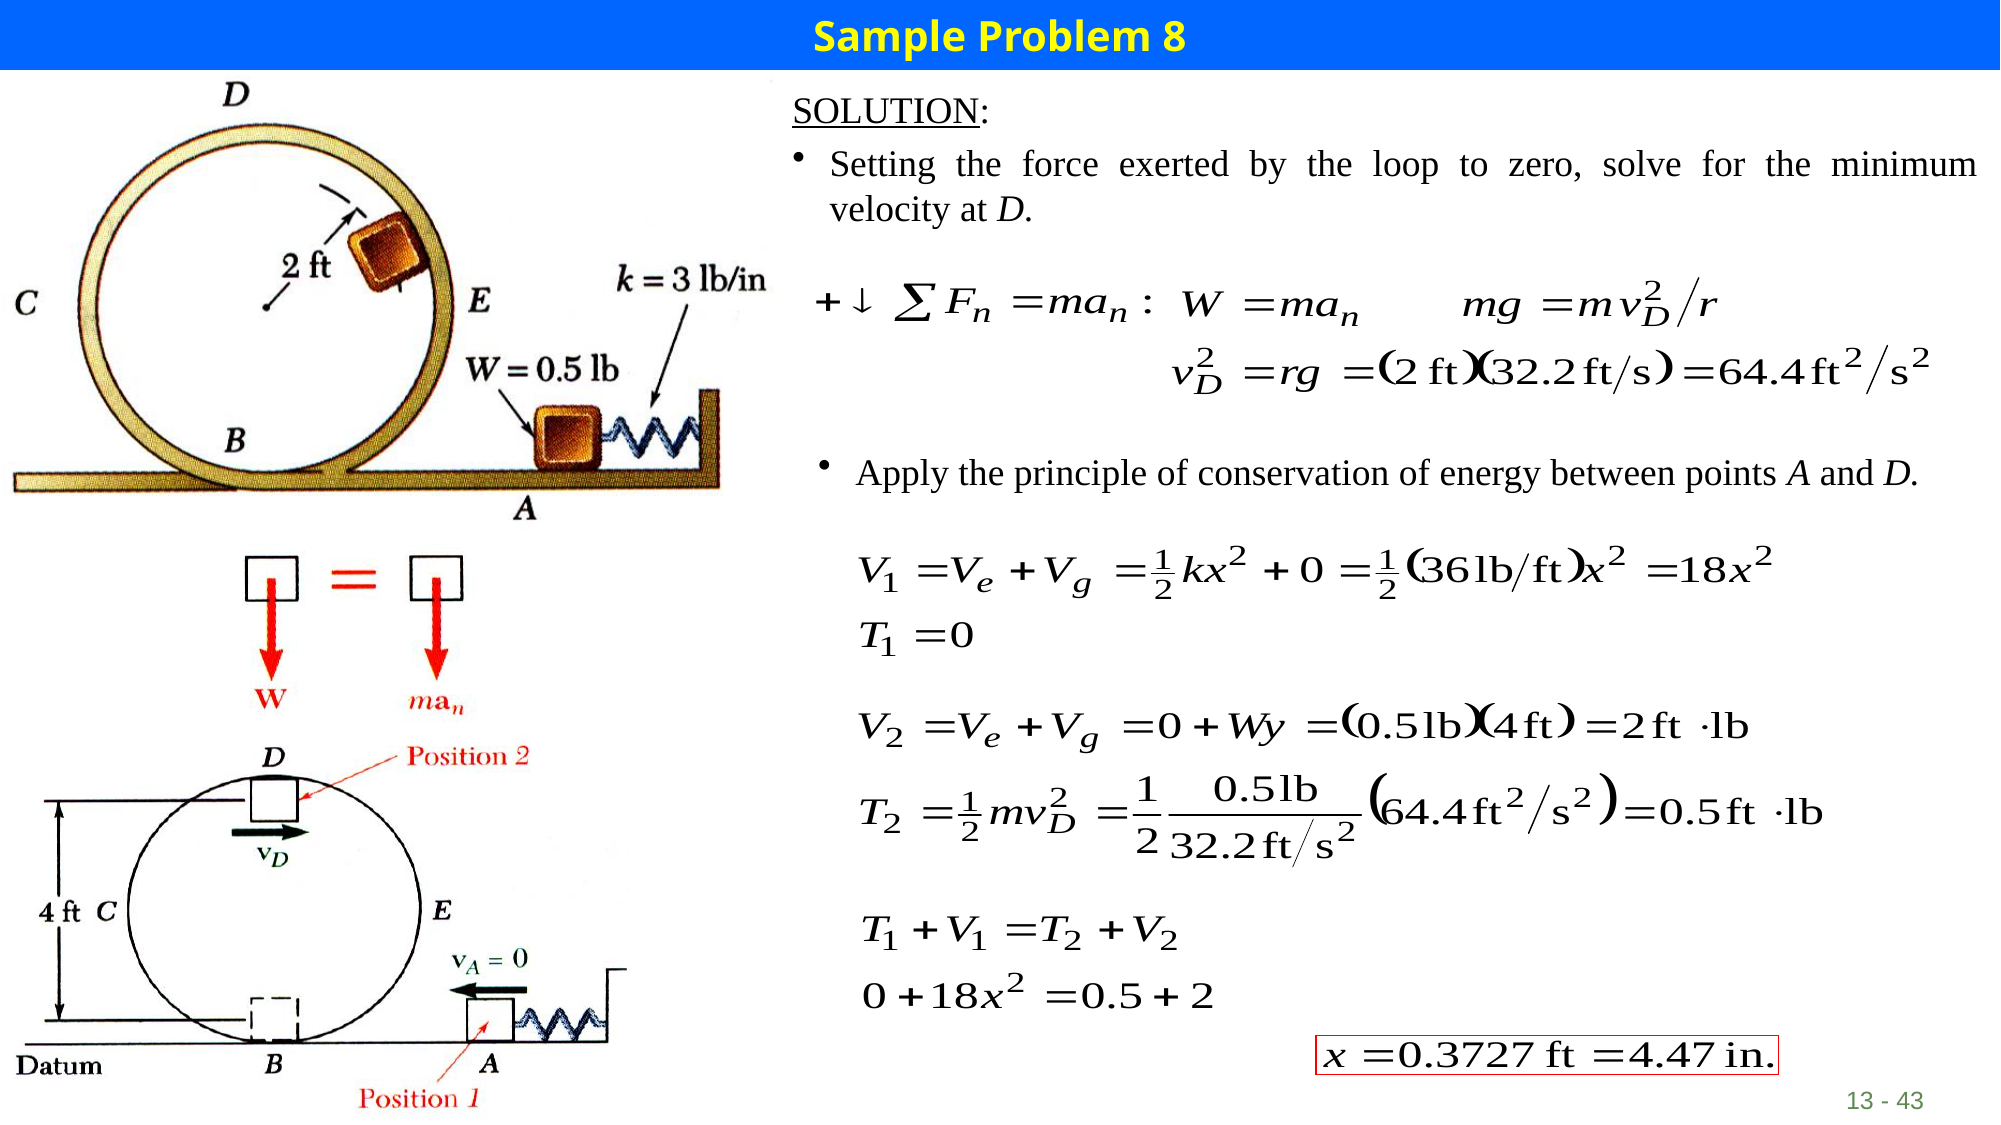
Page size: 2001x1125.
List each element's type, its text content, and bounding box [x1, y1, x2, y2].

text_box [5, 440, 2000, 1119]
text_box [855, 703, 1829, 873]
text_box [2, 75, 1994, 729]
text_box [857, 907, 1778, 1074]
text_box Sample Problem 8 [0, 0, 2000, 70]
